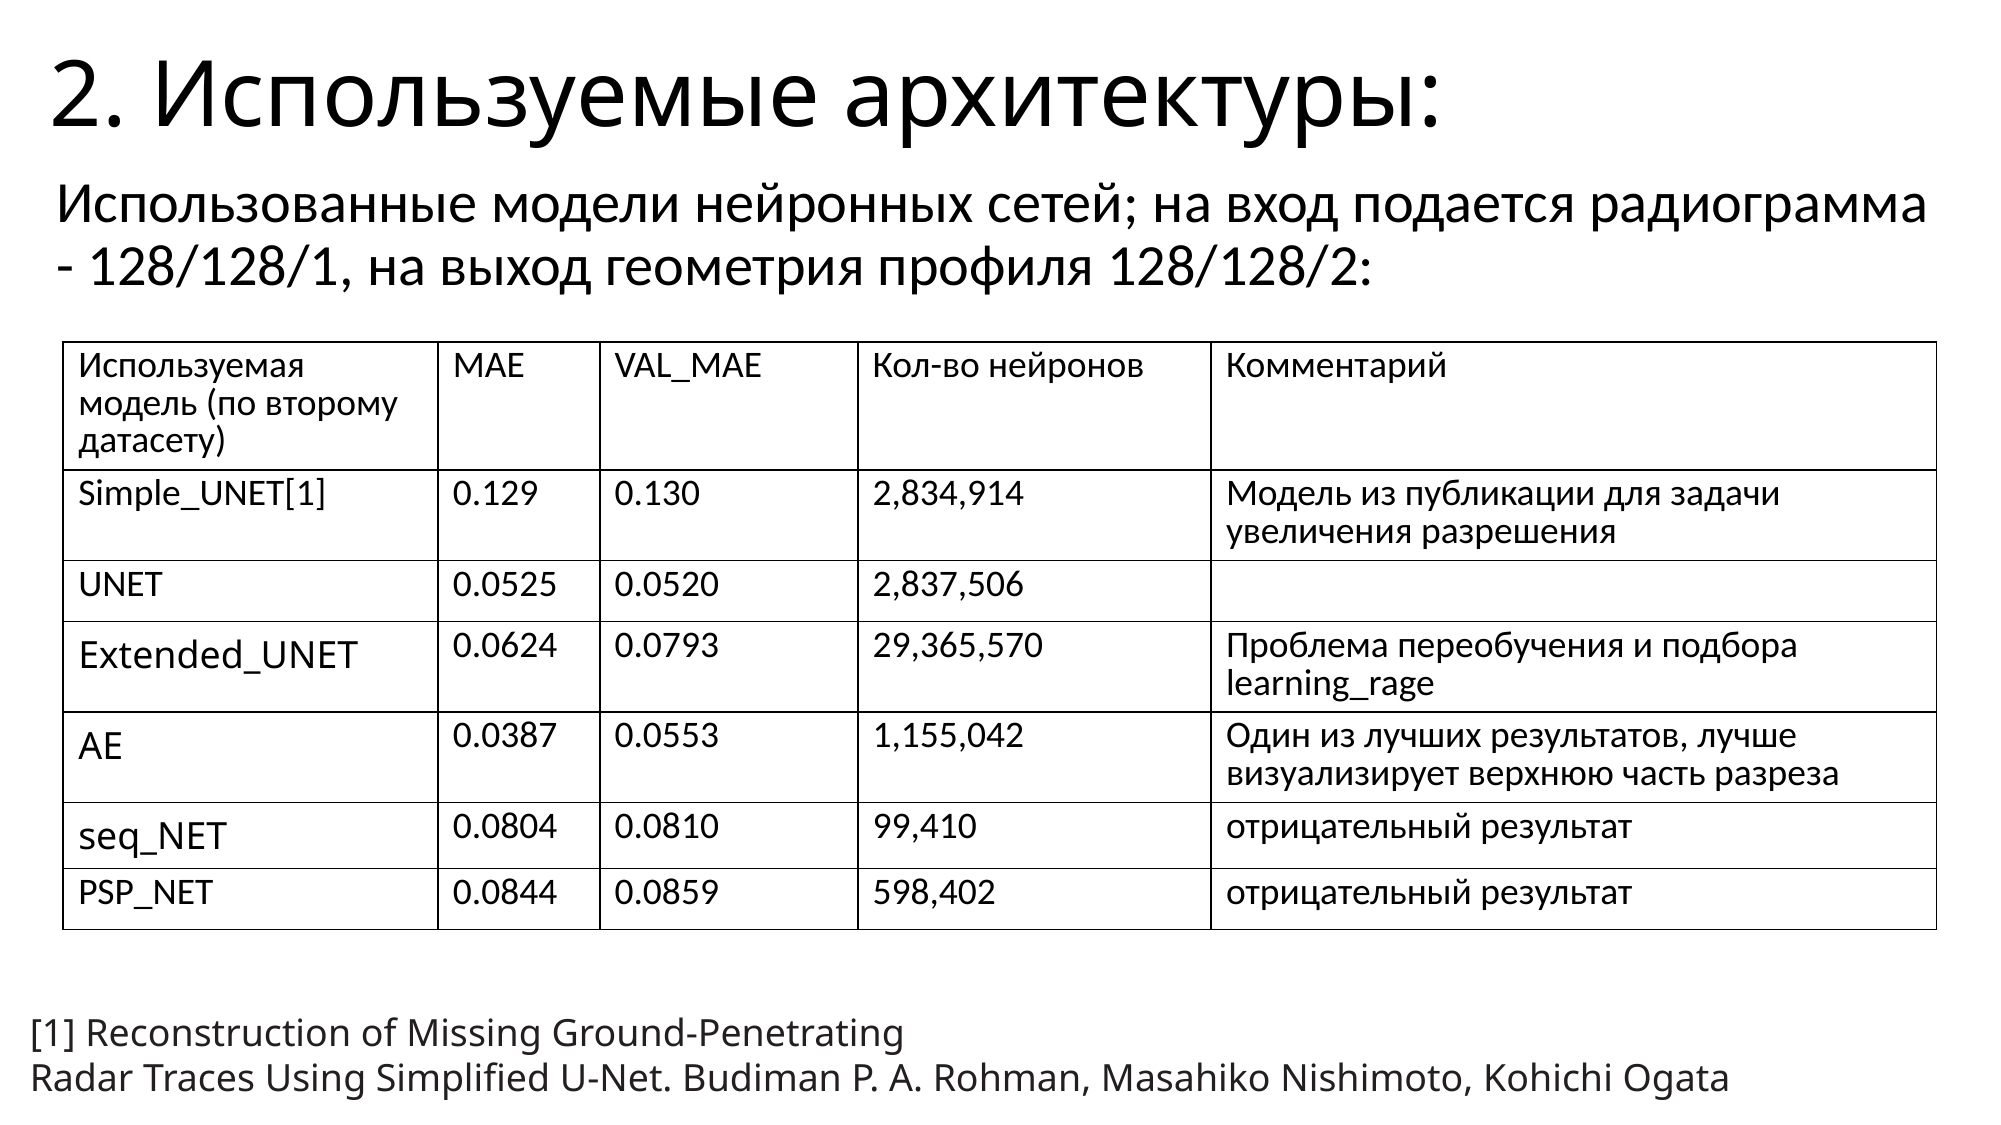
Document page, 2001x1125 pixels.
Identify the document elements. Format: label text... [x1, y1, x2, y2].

table_cell 29,365,570 [859, 622, 1210, 711]
table_cell отрицательный результат [1212, 803, 1936, 868]
table_cell 0.0387 [439, 713, 599, 802]
text_box Использованные модели нейронных сетей; на вход подается радиограмма - 128/128/1, на выход геометрия профиля 128/128/2: [41, 164, 1959, 342]
table_cell 0.0793 [601, 622, 857, 711]
table_header VAL_MAE [601, 343, 857, 469]
table_cell 0.0525 [439, 561, 599, 621]
table_cell Один из лучших результатов, лучше визуализирует верхнюю часть разреза [1212, 713, 1936, 802]
text_box [1] Reconstruction of Missing Ground-Penetrating Radar Traces Using Simplified U-Net. Budiman P. A. Rohman, Masahiko Nishimoto, Kohichi Ogata [15, 1001, 1912, 1107]
table_header Используемая модель (по второму датасету) [64, 343, 437, 469]
table_cell 0.0844 [439, 869, 599, 929]
table_header Комментарий [1212, 343, 1936, 469]
table_cell 0.129 [439, 471, 599, 560]
table_cell 0.0810 [601, 803, 857, 868]
table_cell Extended_UNET [64, 622, 437, 711]
table_cell 0.0804 [439, 803, 599, 868]
table_cell 1,155,042 [859, 713, 1210, 802]
table_cell Simple_UNET[1] [64, 471, 437, 560]
table_cell UNET [64, 561, 437, 621]
table_cell 0.0553 [601, 713, 857, 802]
table_cell 2,837,506 [859, 561, 1210, 621]
table_header MAE [439, 343, 599, 469]
table_cell 0.0859 [601, 869, 857, 929]
title 2. Используемые архитектуры: [34, 0, 1760, 206]
table_cell seq_NET [64, 803, 437, 868]
table_cell 0.0520 [601, 561, 857, 621]
table_cell отрицательный результат [1212, 869, 1936, 929]
table_cell 598,402 [859, 869, 1210, 929]
table_cell 0.130 [601, 471, 857, 560]
table_cell 99,410 [859, 803, 1210, 868]
table_cell 2,834,914 [859, 471, 1210, 560]
table_cell Модель из публикации для задачи увеличения разрешения [1212, 471, 1936, 560]
table_cell 0.0624 [439, 622, 599, 711]
table_cell [1212, 561, 1936, 621]
table_cell PSP_NET [64, 869, 437, 929]
table_header Кол-во нейронов [859, 343, 1210, 469]
table_cell Проблема переобучения и подбора learning_rage [1212, 622, 1936, 711]
table_cell AE [64, 713, 437, 802]
